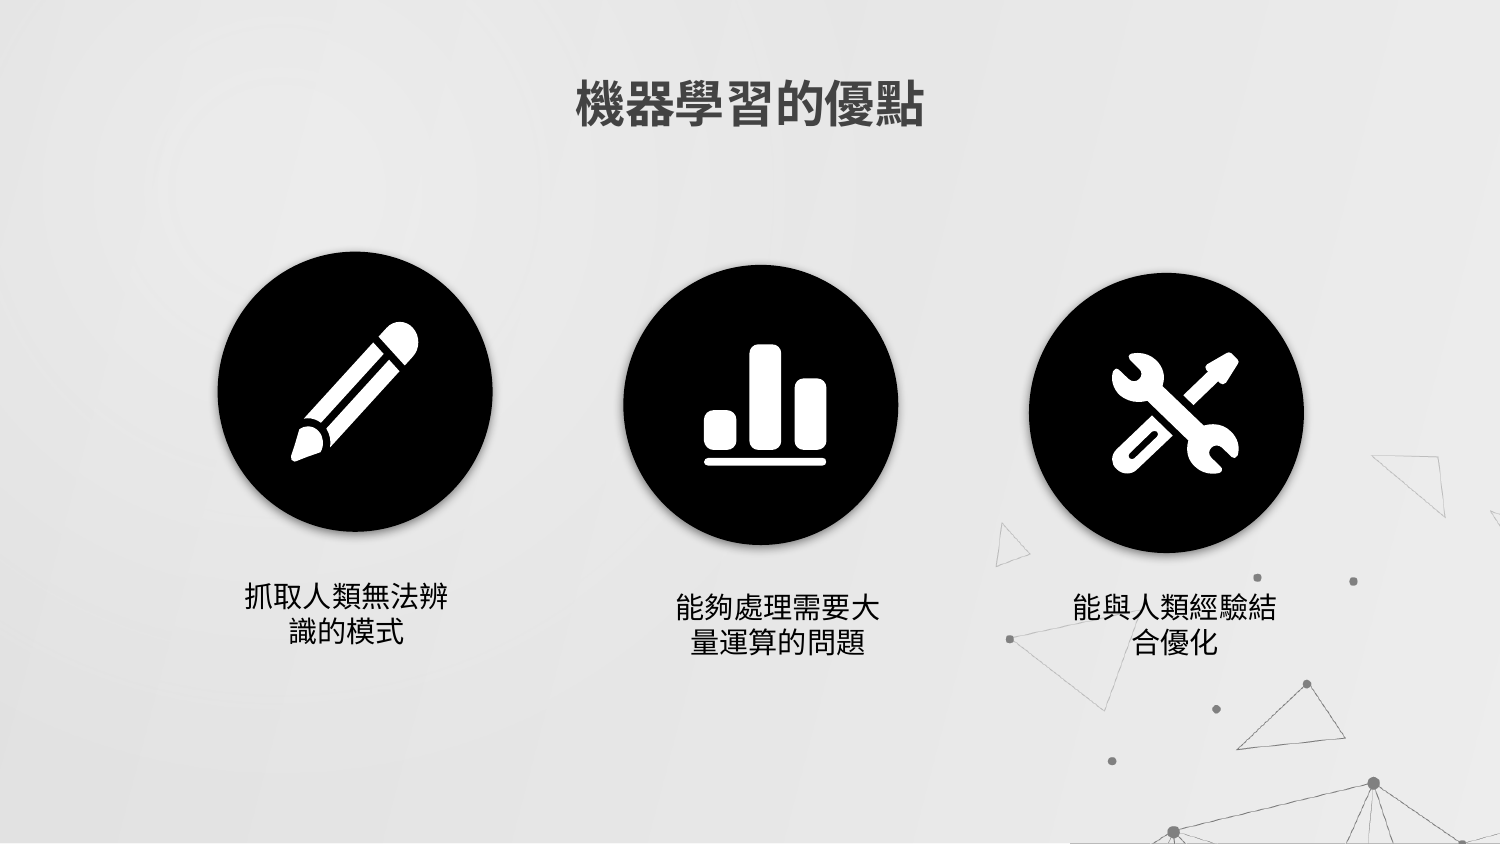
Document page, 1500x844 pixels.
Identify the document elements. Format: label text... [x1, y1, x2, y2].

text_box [703, 344, 827, 466]
title 機器學習的優點 [322, 57, 1178, 214]
text_box 能夠處理需要大量運算的問題 [649, 574, 907, 675]
picture [0, 0, 1500, 844]
text_box [218, 252, 492, 532]
text_box [1029, 273, 1304, 553]
text_box 能與人類經驗結合優化 [1047, 574, 1304, 675]
text_box [624, 265, 898, 545]
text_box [1110, 352, 1241, 474]
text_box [289, 321, 421, 462]
text_box 抓取人類無法辨識的模式 [218, 563, 475, 664]
